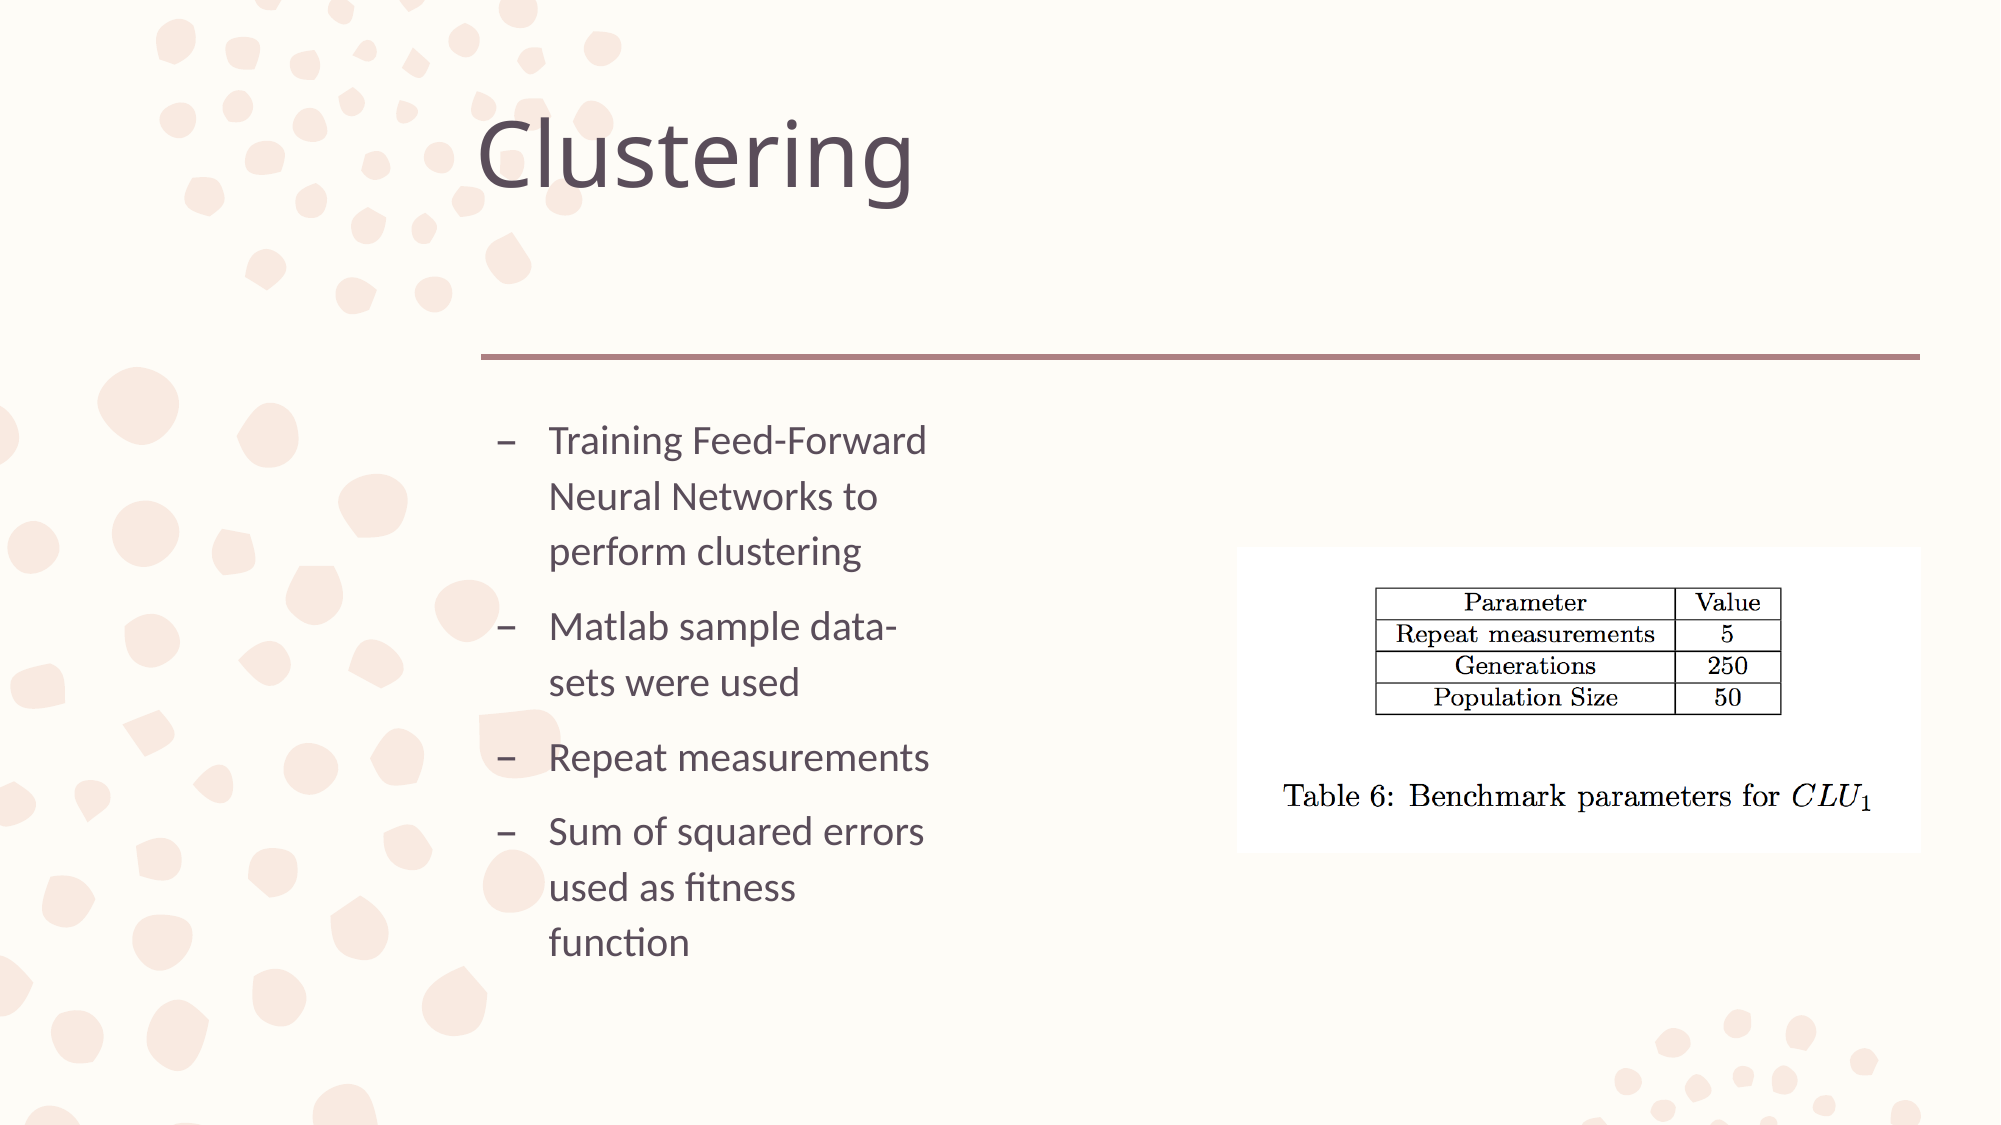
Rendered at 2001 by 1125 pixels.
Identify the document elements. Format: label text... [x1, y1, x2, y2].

list Training Feed-Forward Neural Networks to perform clustering Matlab sample data-sets were used Repeat measurements Sum of squared errors used as fitness function [481, 399, 960, 1000]
title Clustering [460, 93, 1920, 350]
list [1237, 546, 1921, 853]
